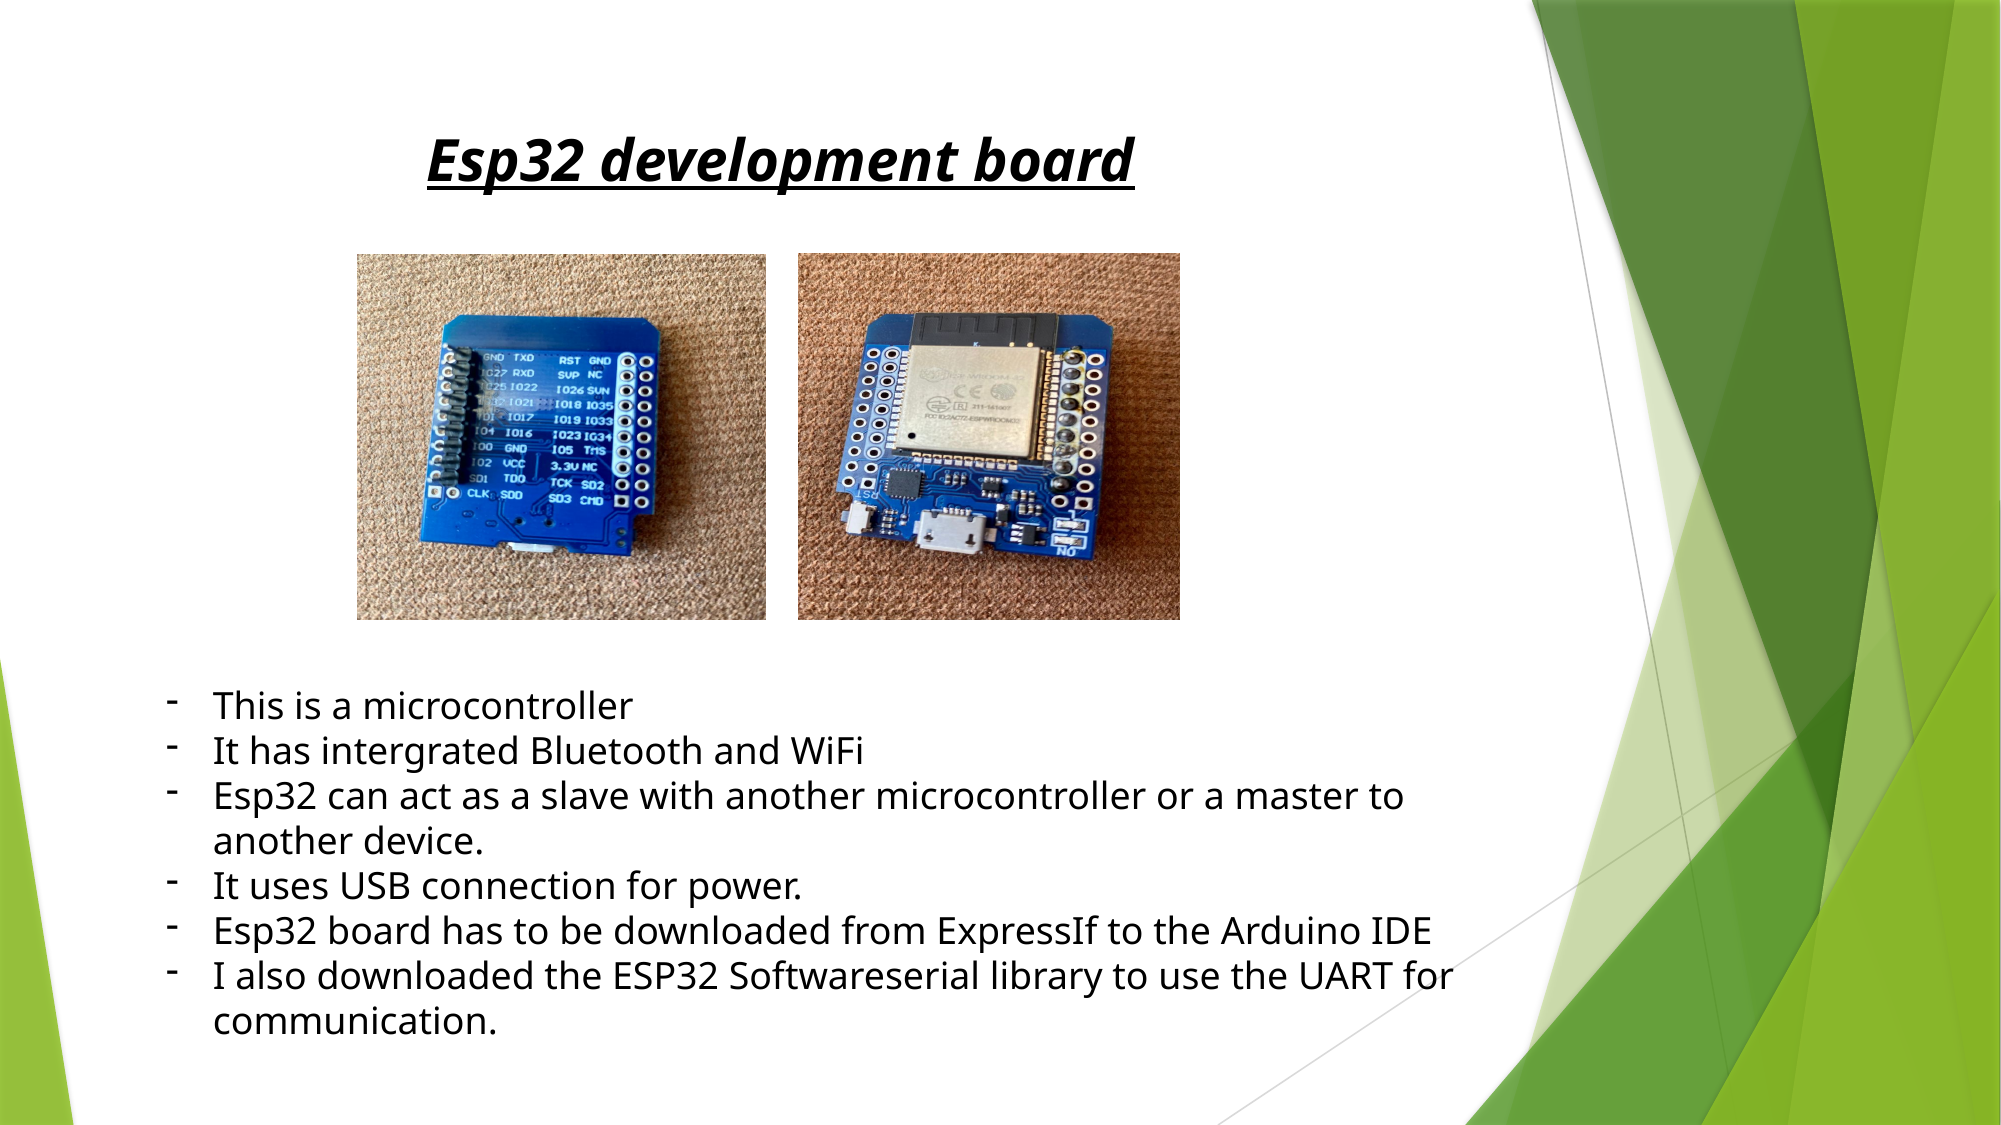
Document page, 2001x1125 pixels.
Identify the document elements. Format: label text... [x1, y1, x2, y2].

text_box Esp32 development board [412, 115, 1413, 201]
picture [797, 252, 1180, 620]
text_box This is a microcontroller It has intergrated Bluetooth and WiFi Esp32 can act as a slave with another microcontroller or a master to another device. It uses USB connection for power. Esp32 board has to be downloaded from ExpressIf to the Arduino IDE I also downloaded the ESP32 Softwareserial library to use the UART for communication. [151, 629, 1505, 1050]
picture [357, 254, 766, 620]
